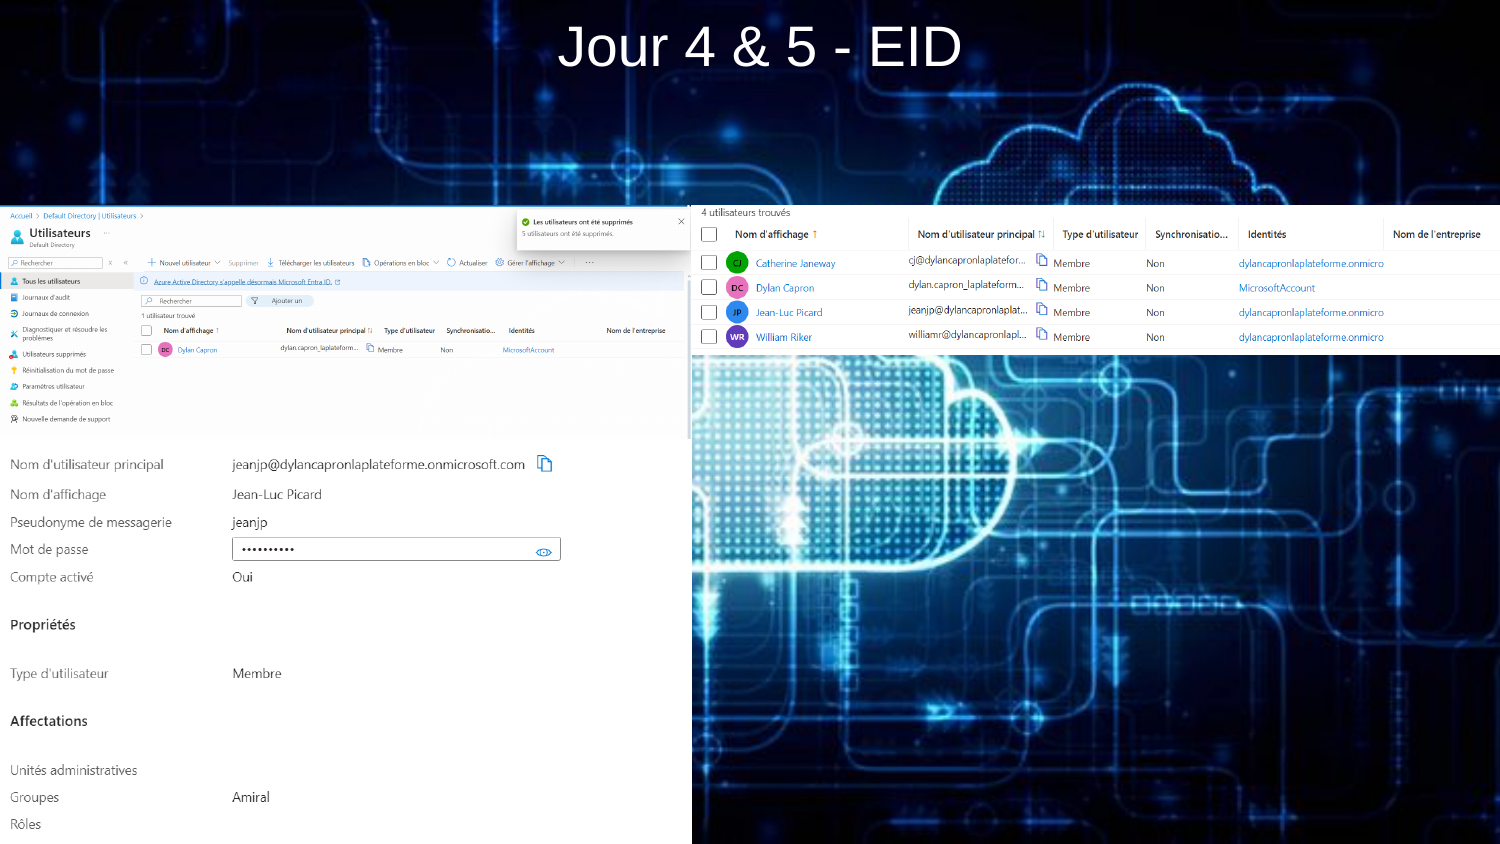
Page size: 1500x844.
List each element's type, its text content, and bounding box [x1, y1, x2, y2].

picture [0, 0, 1500, 844]
title Jour 4 & 5 - EID [61, 0, 1460, 94]
